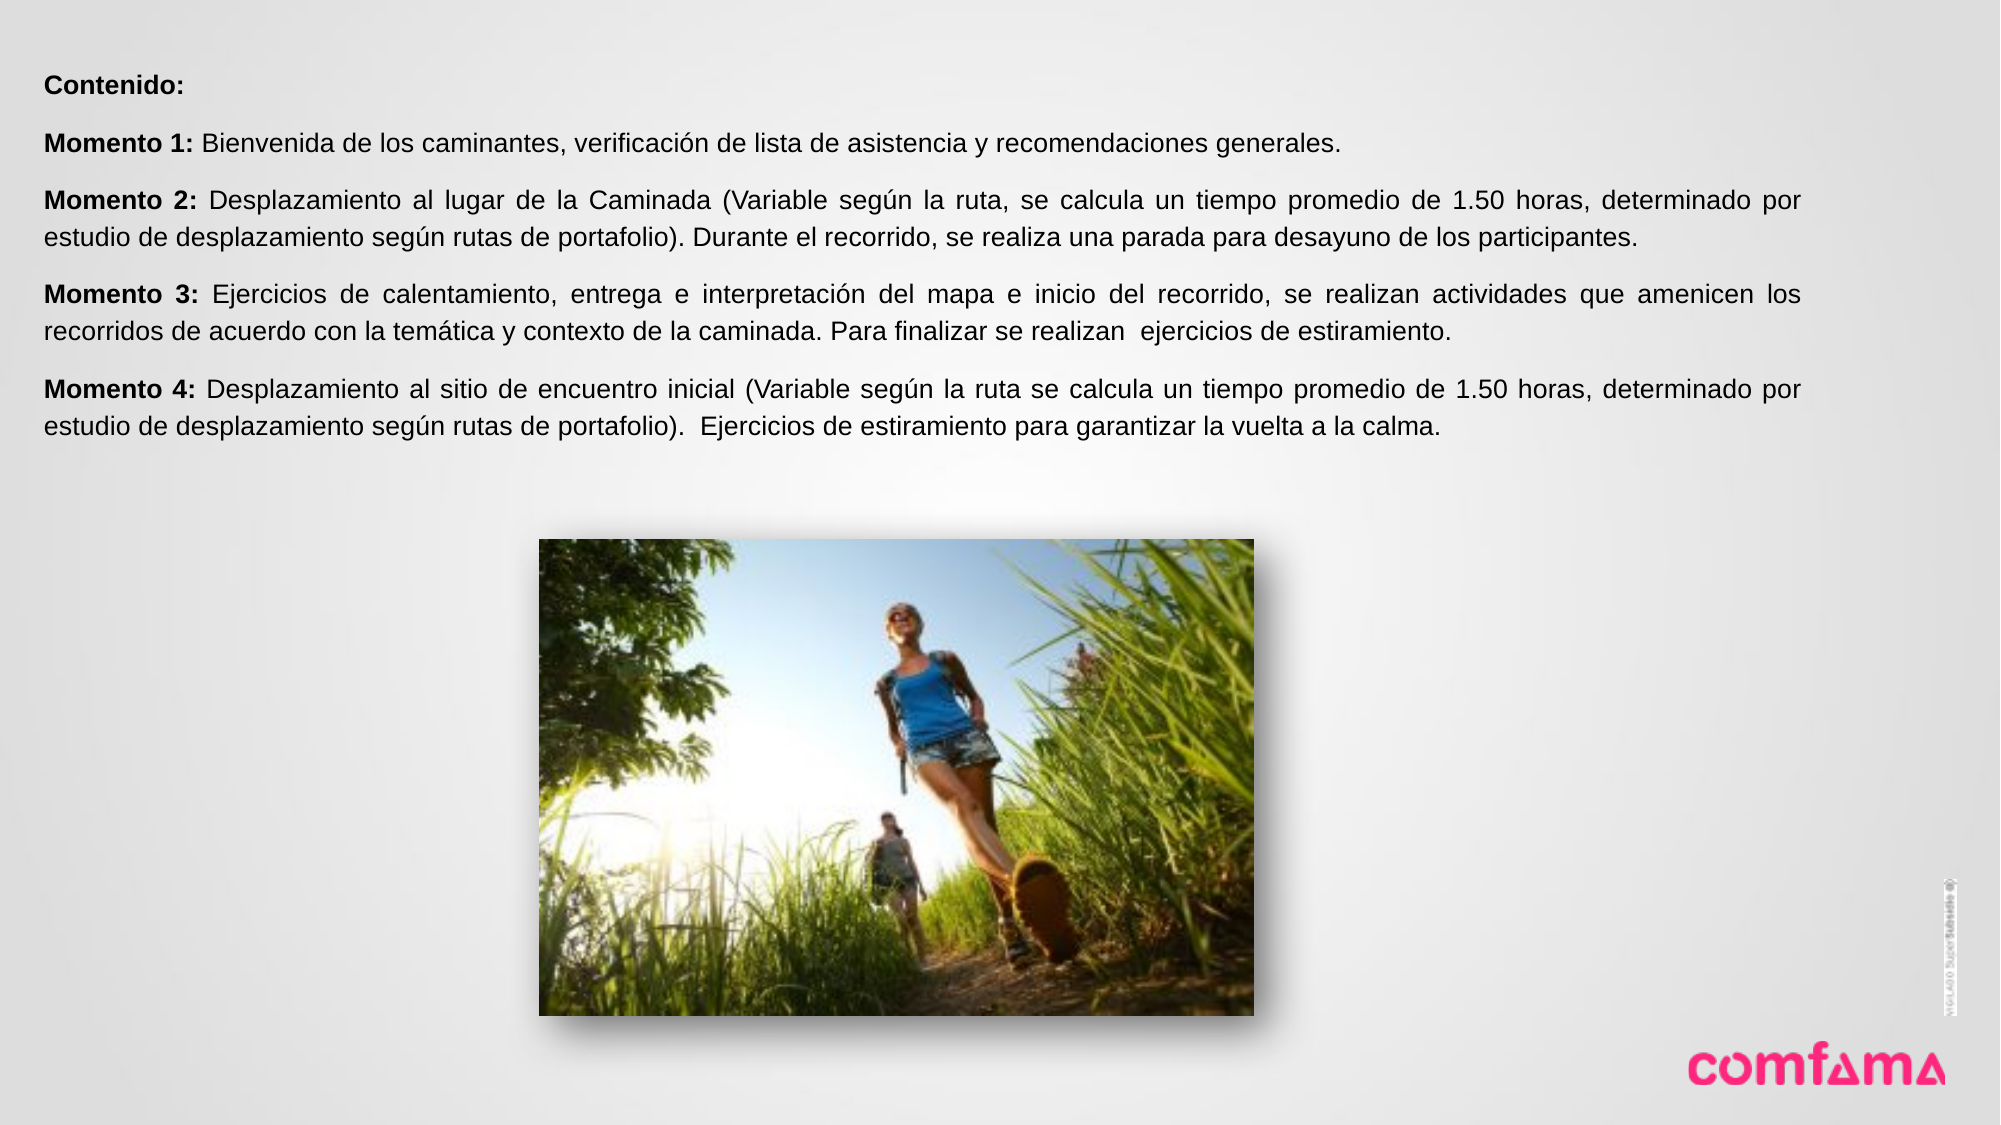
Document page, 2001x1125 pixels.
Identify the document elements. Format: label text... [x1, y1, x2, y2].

picture [0, 0, 2000, 1125]
text_box Contenido: Momento 1: Bienvenida de los caminantes, verificación de lista de asistencia y recomendaciones generales. Momento 2: Desplazamiento al lugar de la Caminada (Variable según la ruta, se calcula un tiempo promedio de 1.50 horas, determinado por estudio de desplazamiento según rutas de portafolio). Durante el recorrido, se realiza una parada para desayuno de los participantes. Momento 3: Ejercicios de calentamiento, entrega e interpretación del mapa e inicio del recorrido, se realizan actividades que amenicen los recorridos de acuerdo con la temática y contexto de la caminada. Para finalizar se realizan ejercicios de estiramiento. Momento 4: Desplazamiento al sitio de encuentro inicial (Variable según la ruta se calcula un tiempo promedio de 1.50 horas, determinado por estudio de desplazamiento según rutas de portafolio). Ejercicios de estiramiento para garantizar la vuelta a la calma. [29, 55, 1817, 563]
